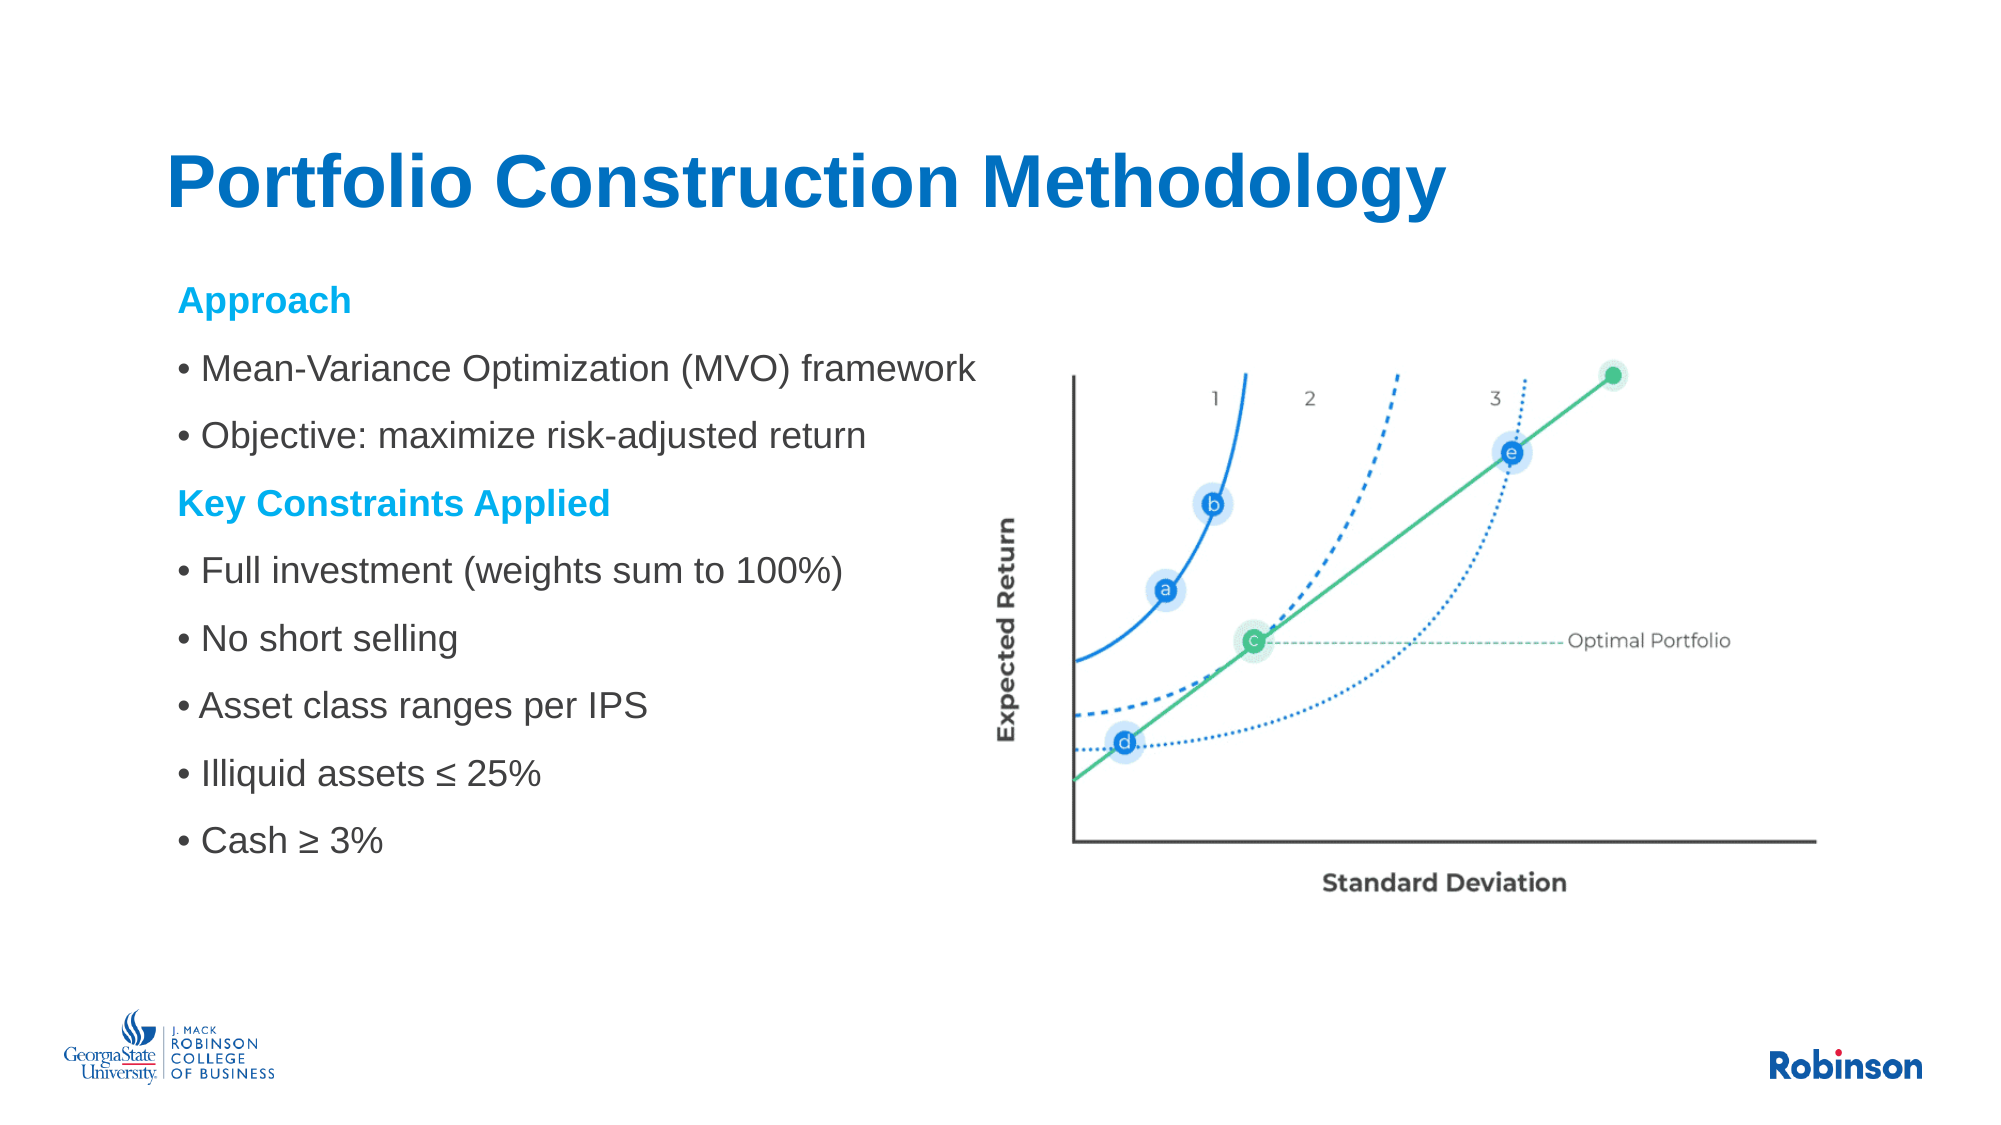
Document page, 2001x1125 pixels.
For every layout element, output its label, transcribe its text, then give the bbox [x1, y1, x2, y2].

text_box Approach • Mean-Variance Optimization (MVO) framework • Objective: maximize risk-adjusted return Key Constraints Applied • Full investment (weights sum to 100%) • No short selling • Asset class ranges per IPS • Illiquid assets ≤ 25% • Cash ≥ 3% [162, 246, 1838, 914]
text_box Portfolio Construction Methodology [151, 124, 1562, 230]
picture [986, 309, 1889, 937]
picture [64, 1009, 274, 1085]
picture [1770, 1049, 1922, 1079]
